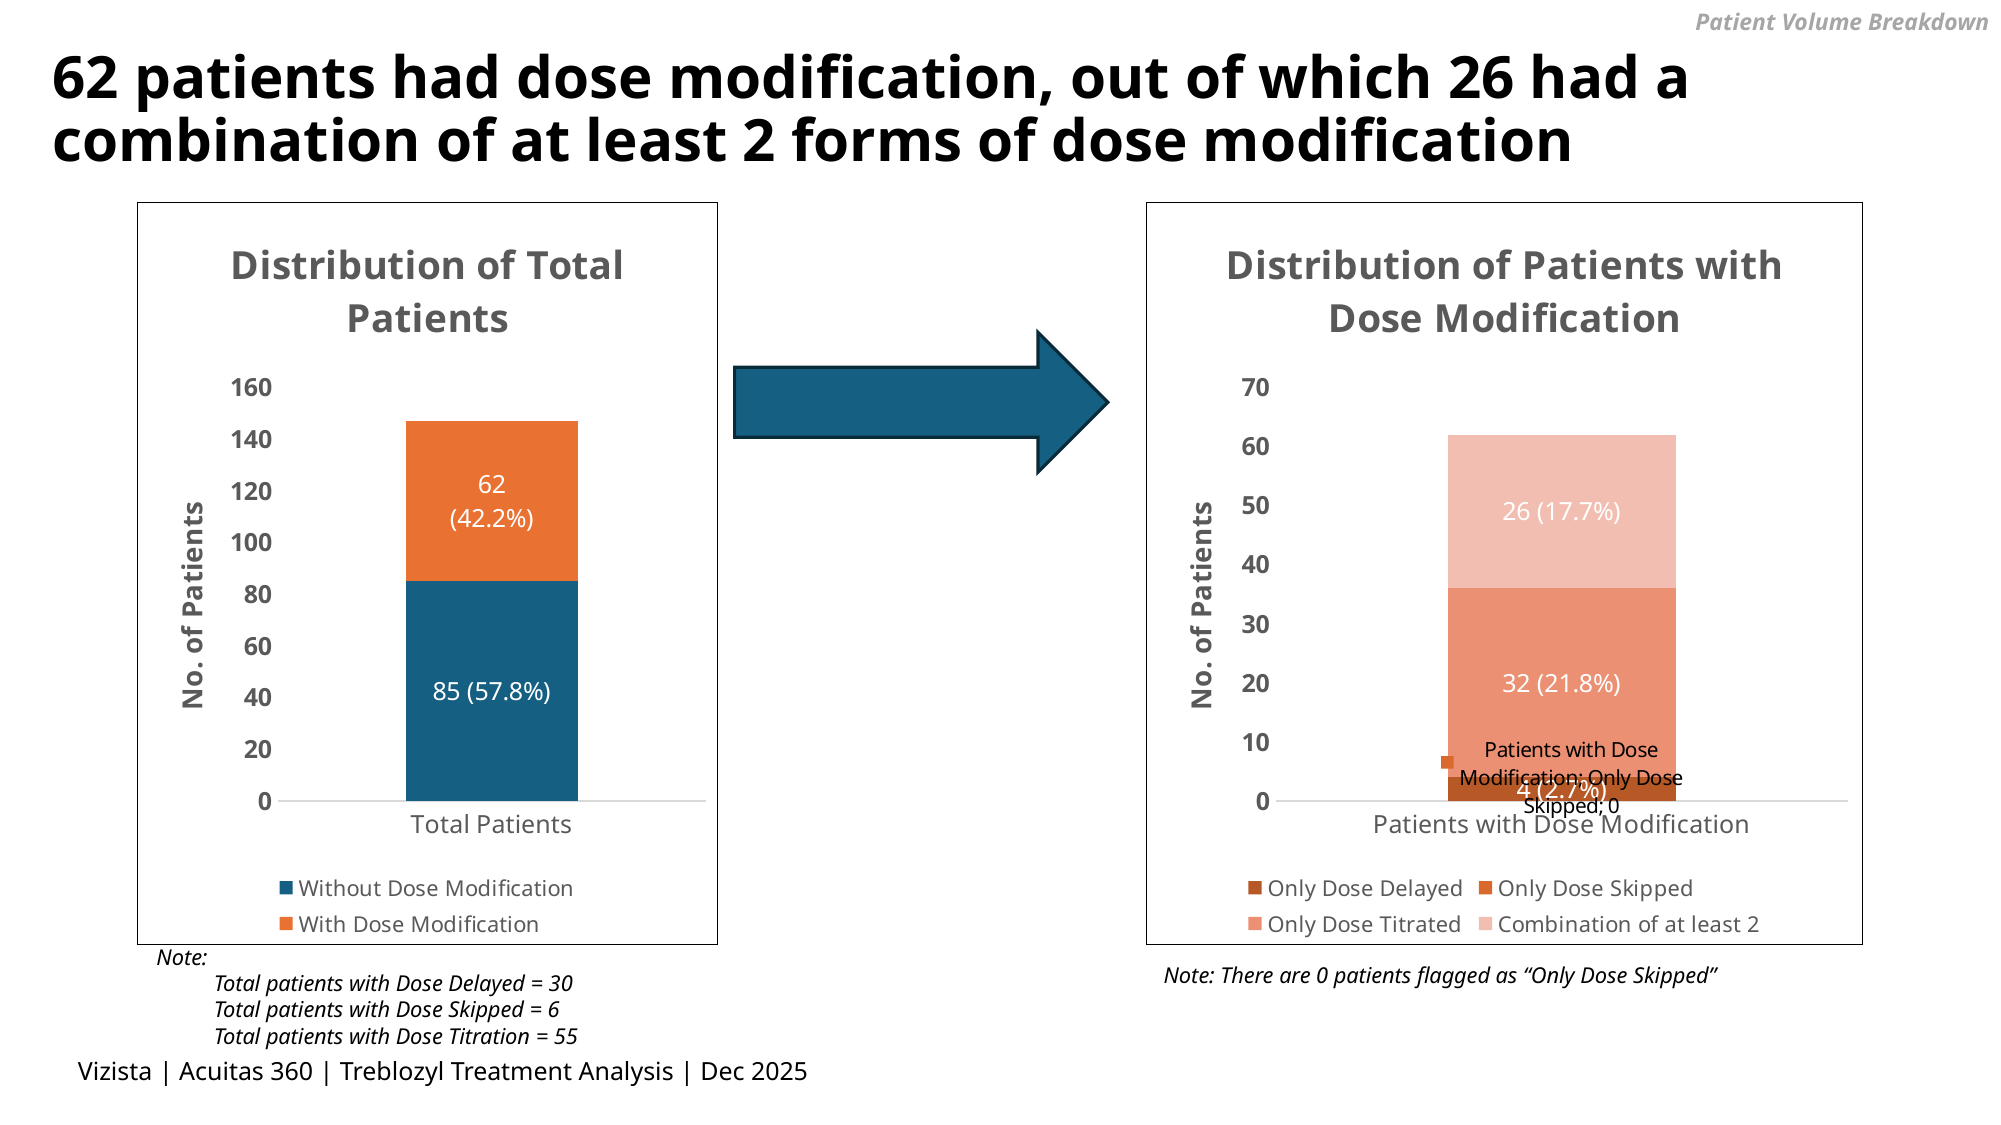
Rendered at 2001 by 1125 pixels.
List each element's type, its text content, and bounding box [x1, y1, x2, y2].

text_box [733, 328, 1111, 476]
chart [1146, 202, 1864, 945]
text_box Note: Total patients with Dose Delayed = 30 Total patients with Dose Skipped = 6 Total patients with Dose Titration = 55 [135, 951, 975, 1041]
text_box Patient Volume Breakdown [1680, 0, 2000, 43]
title 62 patients had dose modification, out of which 26 had a combination of at least 2 forms of dose modification [37, 48, 1844, 175]
text_box Note: There are 0 patients flagged as “Only Dose Skipped” [1145, 951, 1865, 998]
text_box Vizista | Acuitas 360 | Treblozyl Treatment Analysis | Dec 2025 [63, 1047, 1587, 1104]
chart [136, 202, 719, 945]
